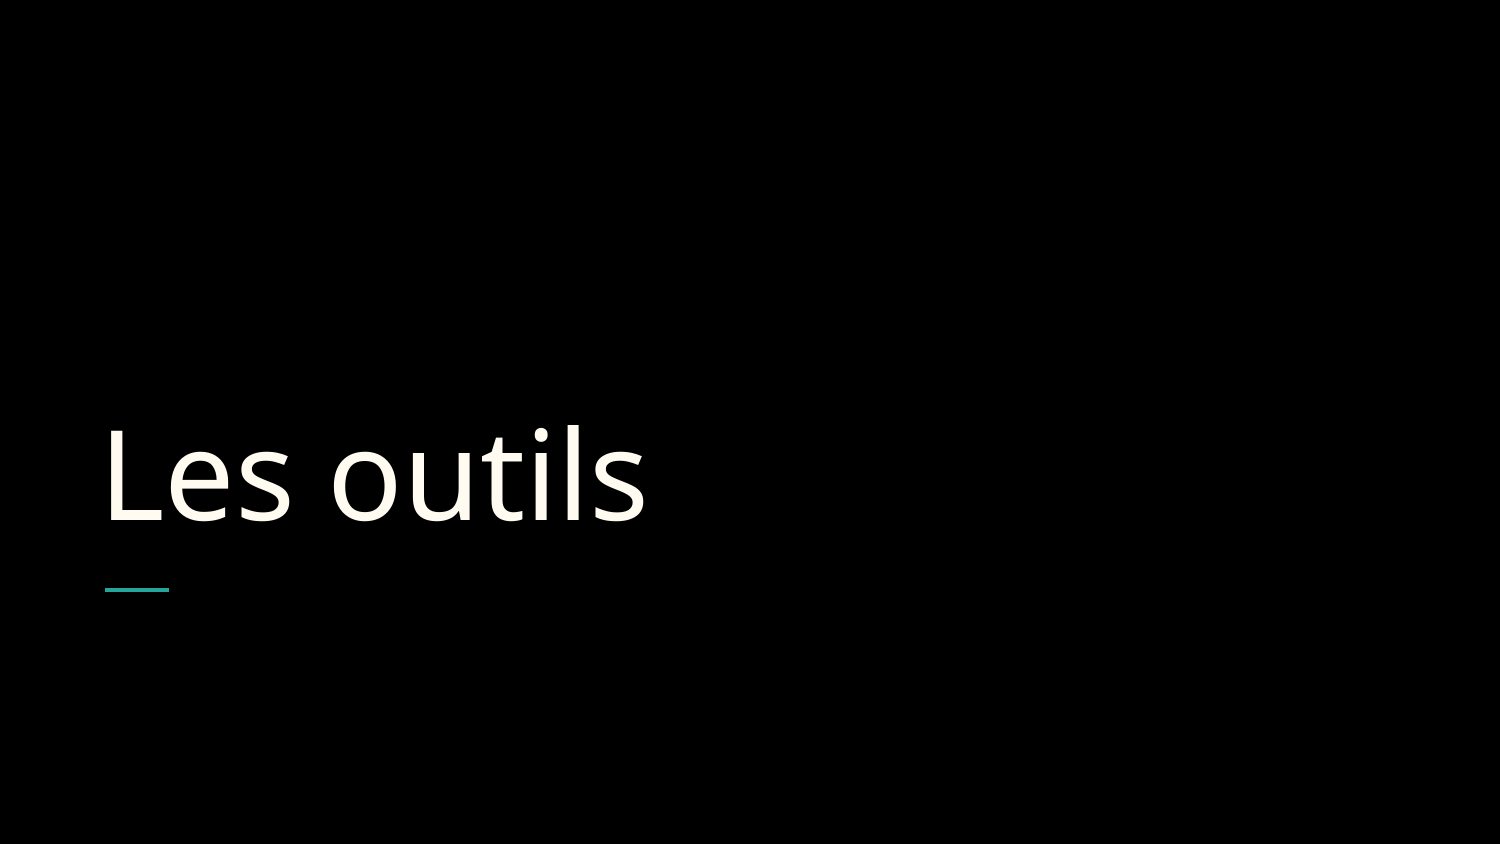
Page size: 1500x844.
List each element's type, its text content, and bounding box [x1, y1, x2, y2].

title Les outils [84, 310, 1416, 561]
